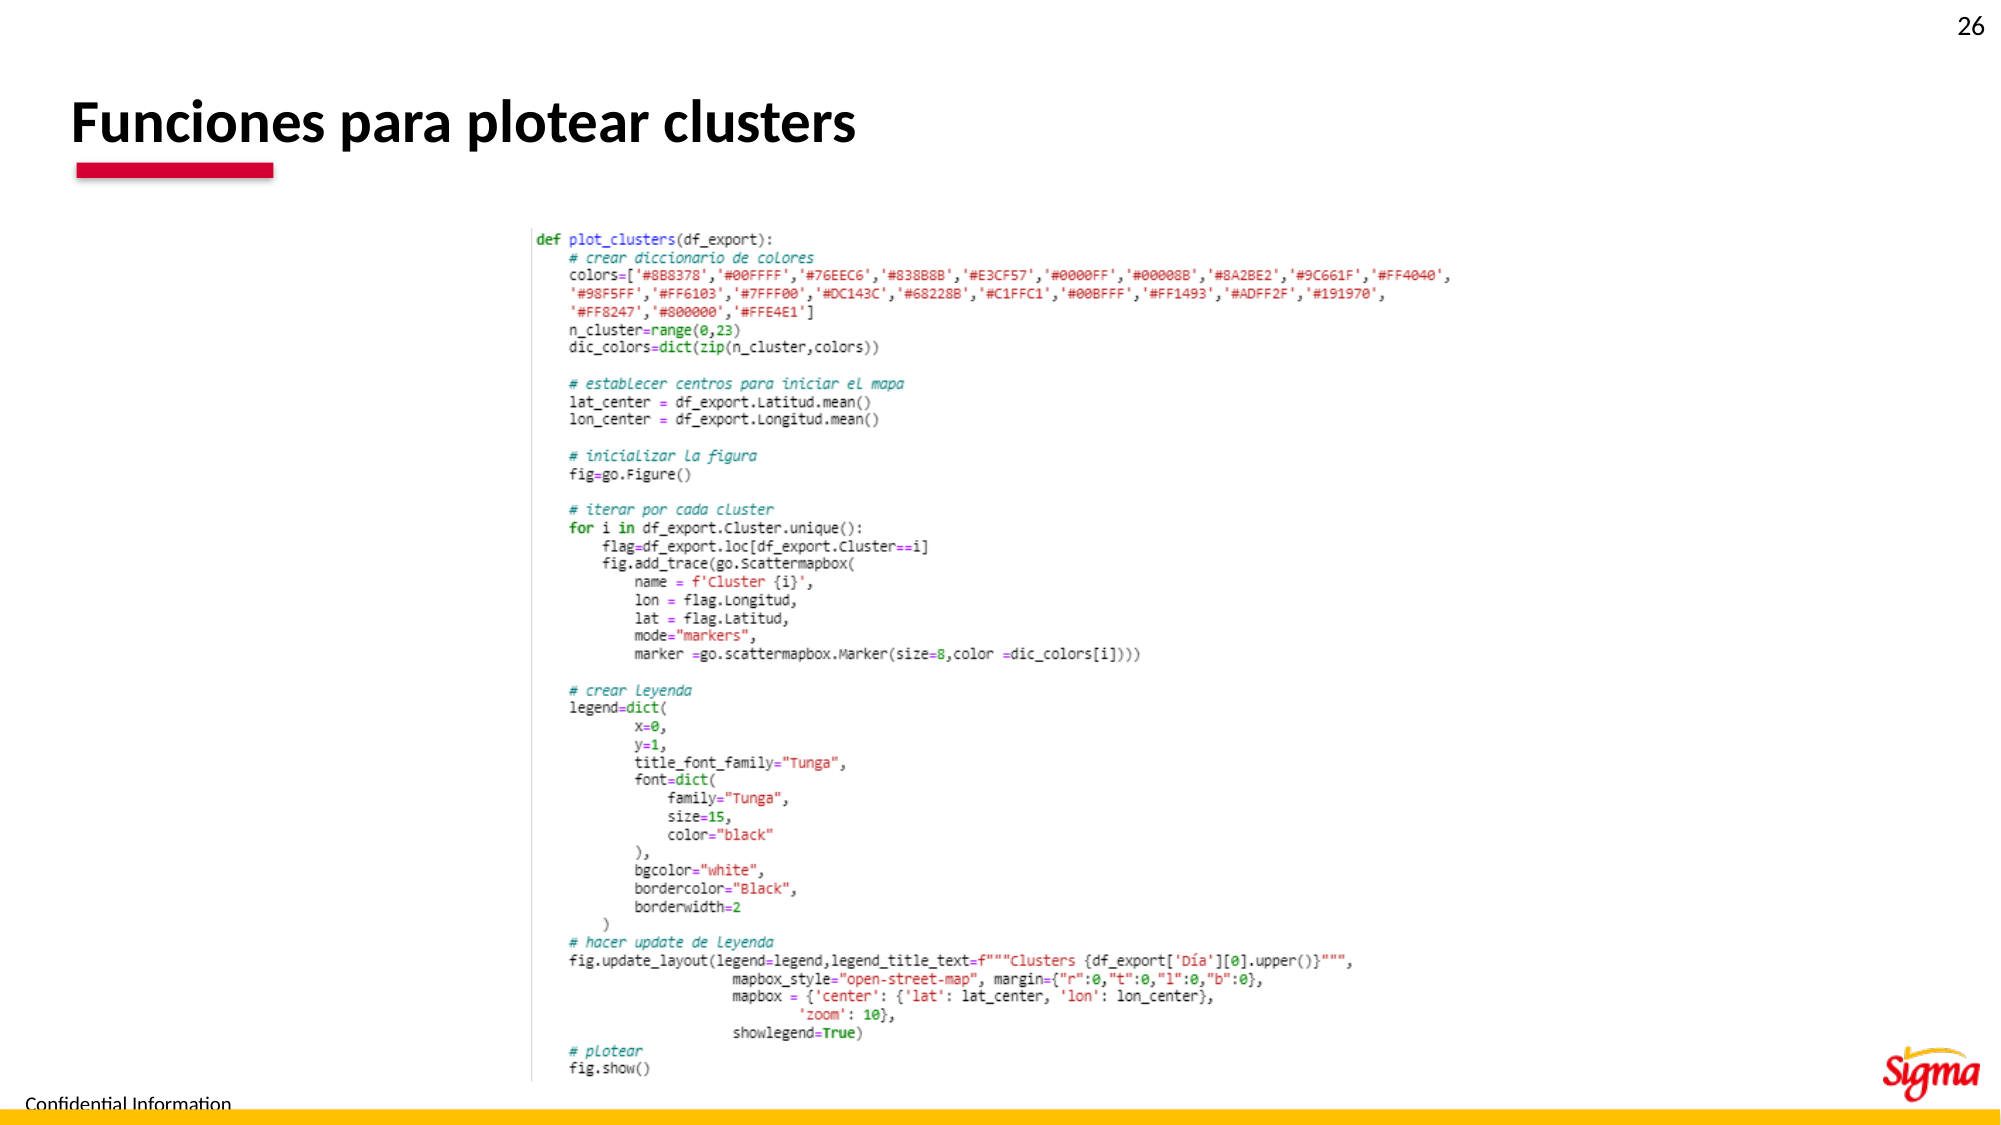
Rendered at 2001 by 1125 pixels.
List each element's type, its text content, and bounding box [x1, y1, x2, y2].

picture [1883, 1046, 1980, 1103]
title Funciones para plotear clusters [56, 21, 1413, 162]
picture [531, 228, 1469, 1083]
slide_number 26 [1914, 0, 2000, 61]
